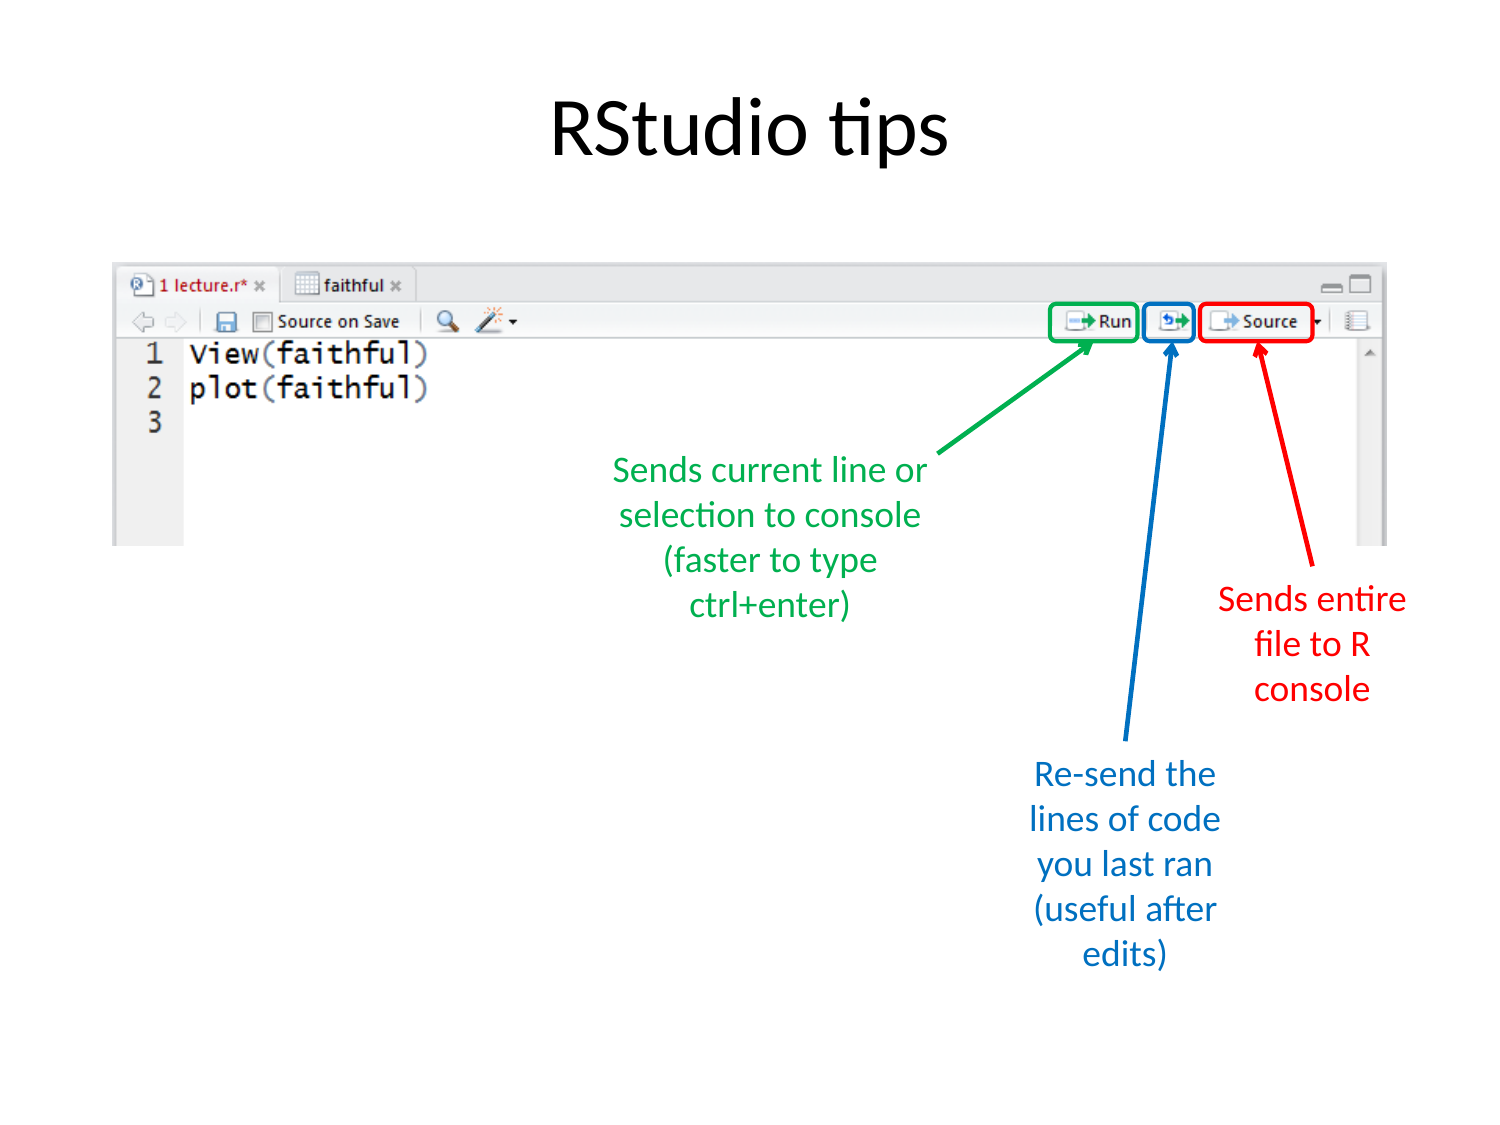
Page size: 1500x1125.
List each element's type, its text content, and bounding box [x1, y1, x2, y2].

text_box Re-send the lines of code you last ran (useful after edits) [993, 741, 1258, 981]
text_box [1125, 341, 1173, 742]
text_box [937, 341, 1094, 454]
text_box Sends current line or selection to console (faster to type ctrl+enter) [588, 555, 952, 633]
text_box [1257, 340, 1313, 567]
picture [112, 262, 1387, 546]
text_box Sends entire file to R console [1180, 566, 1445, 716]
title RStudio tips [75, 45, 1425, 200]
